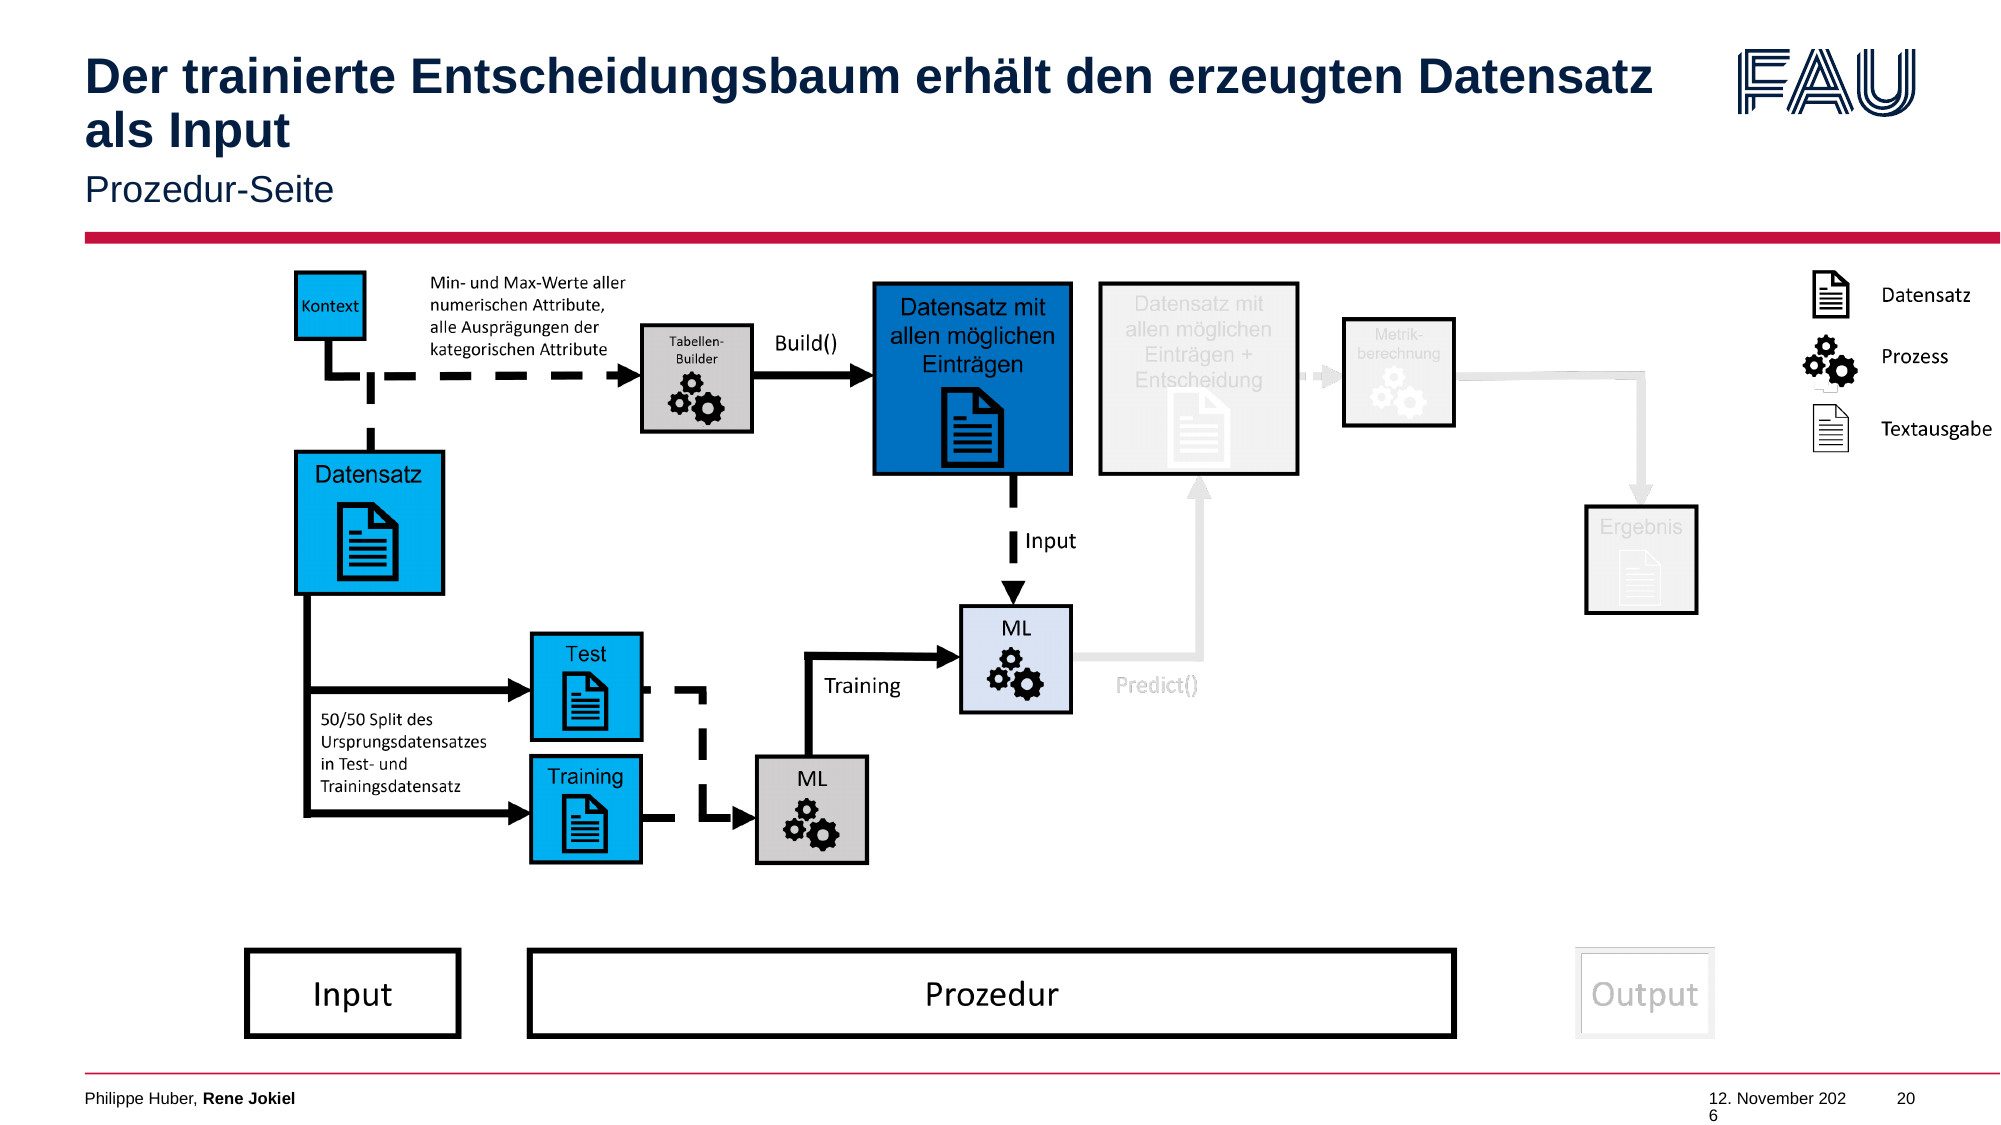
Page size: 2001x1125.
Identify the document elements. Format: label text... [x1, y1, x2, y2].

title Der trainierte Entscheidungsbaum erhält den erzeugten Datensatz als Input [85, 49, 1656, 159]
list Prozedur-Seite [85, 161, 1656, 209]
slide_number 20 [1883, 1088, 1916, 1109]
picture [1802, 265, 1997, 457]
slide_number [1708, 1088, 1849, 1109]
footer Philippe Huber, Rene Jokiel [84, 1088, 1656, 1109]
picture [244, 265, 1721, 1039]
